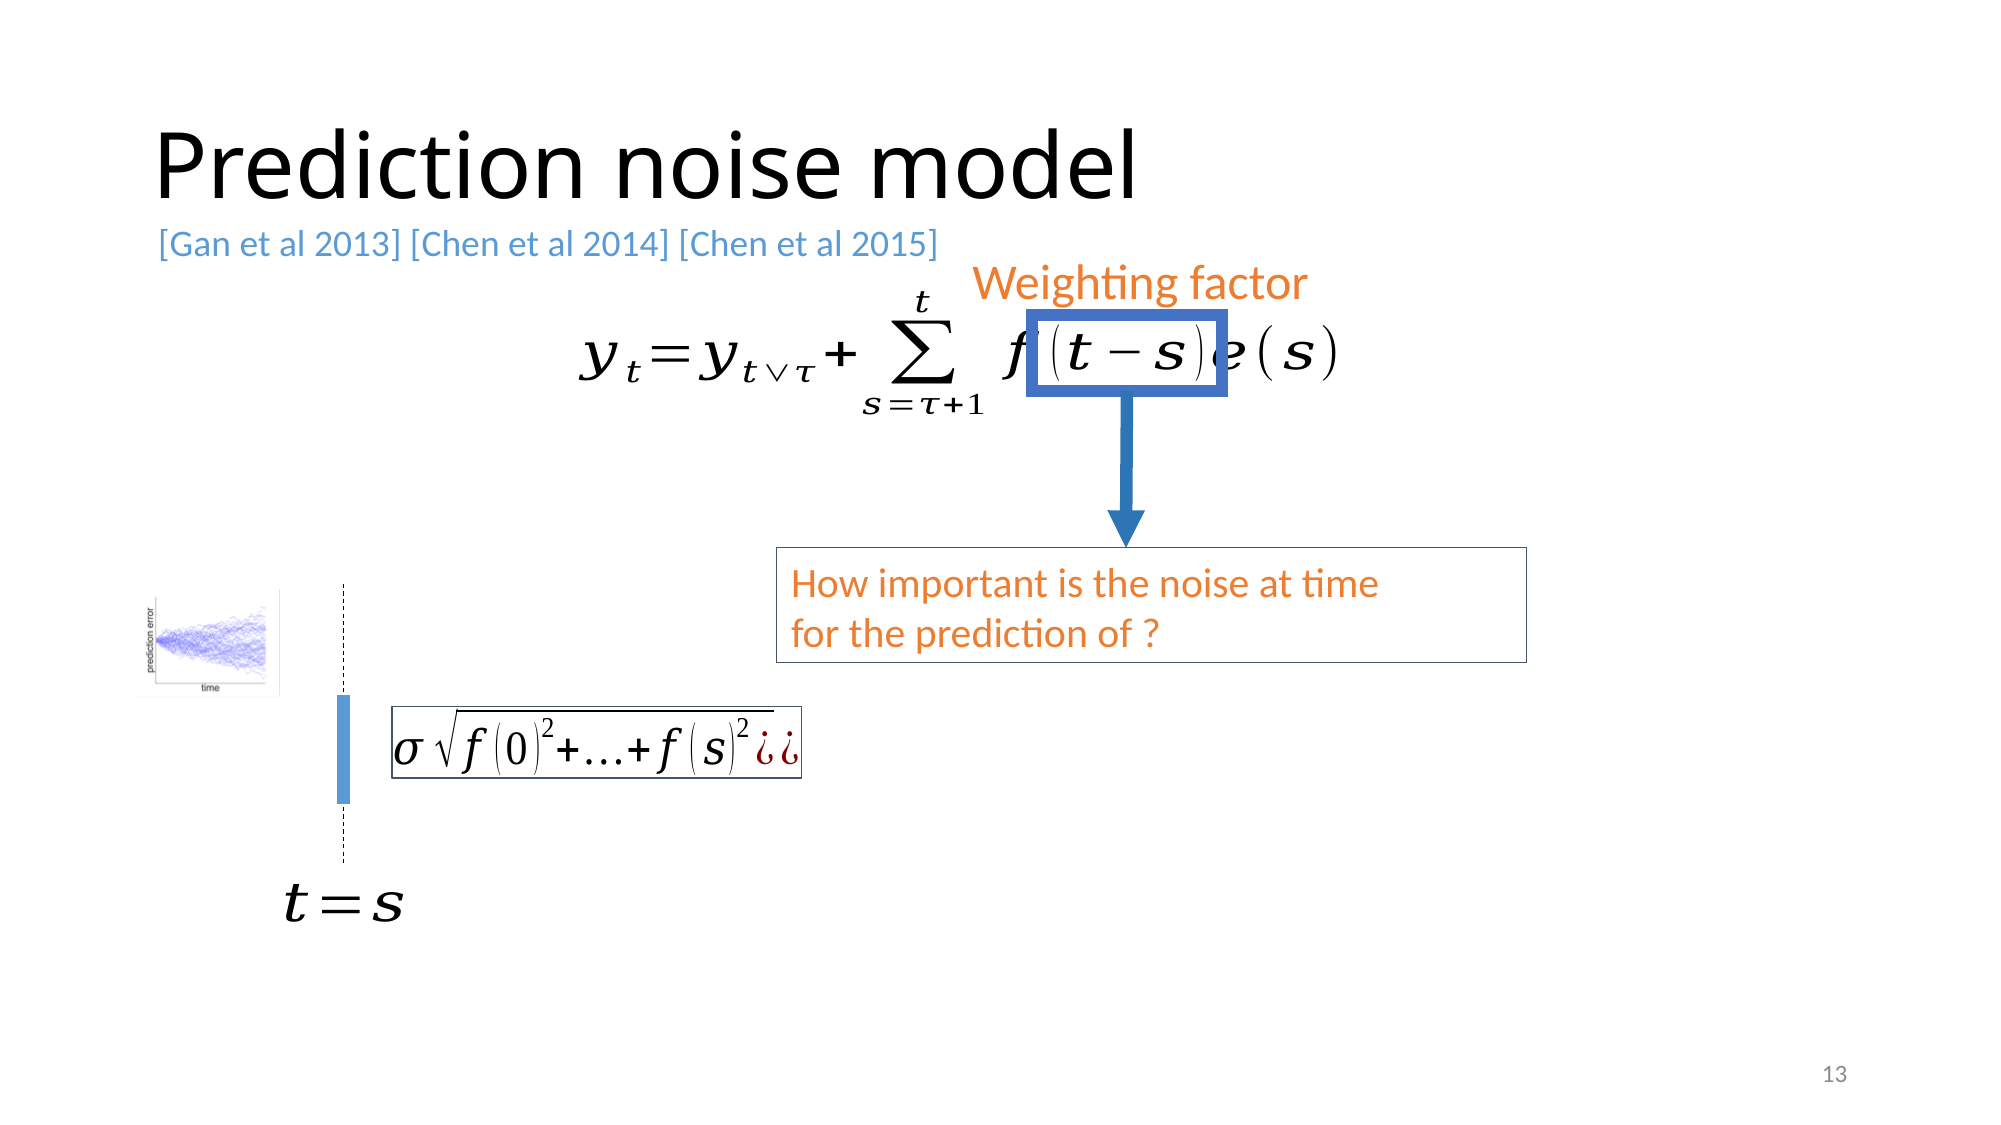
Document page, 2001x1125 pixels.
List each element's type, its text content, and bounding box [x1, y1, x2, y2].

picture [137, 589, 550, 900]
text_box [921, 242, 1327, 390]
title Prediction noise model [137, 59, 1863, 278]
text_box [Gan et al 2013] [Chen et al 2014] [Chen et al 2015] [143, 211, 954, 272]
slide_number 13 [1412, 1042, 1863, 1103]
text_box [776, 390, 1527, 665]
